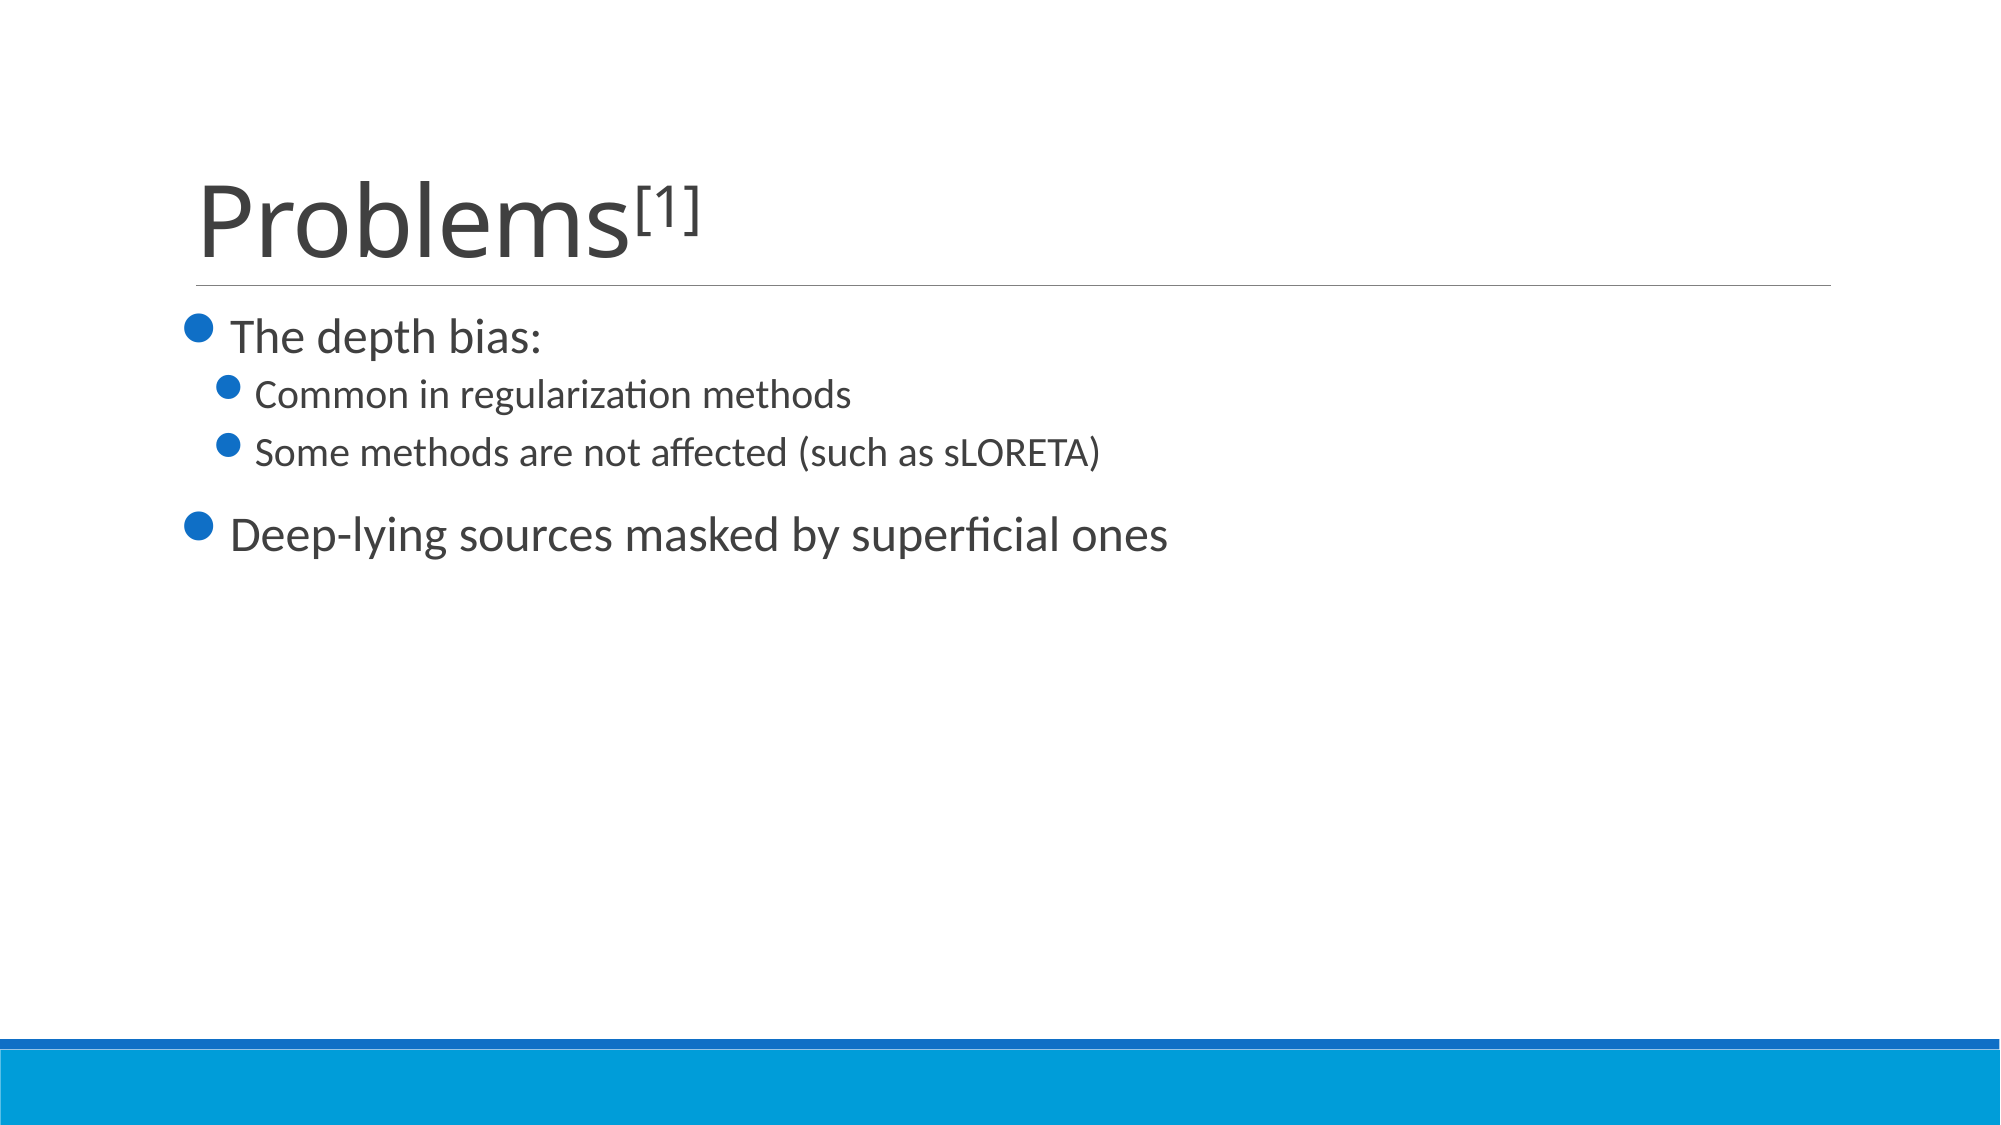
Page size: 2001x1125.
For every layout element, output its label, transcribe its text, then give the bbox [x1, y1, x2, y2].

list The depth bias: Common in regularization methods Some methods are not affected (such as sLORETA) Deep-lying sources masked by superficial ones [180, 302, 1830, 963]
title Problems[1] [180, 47, 1830, 285]
